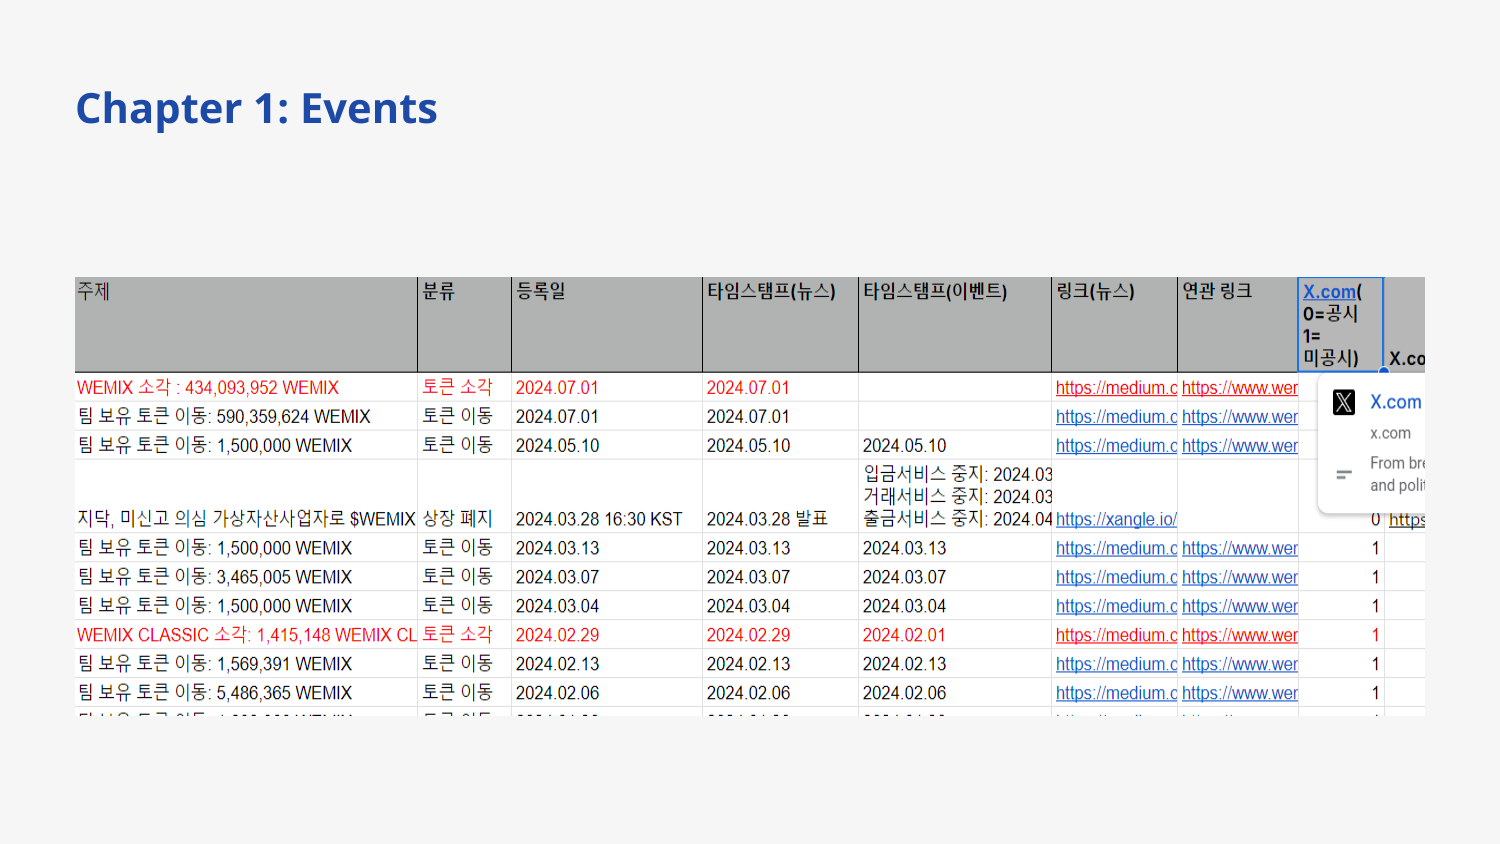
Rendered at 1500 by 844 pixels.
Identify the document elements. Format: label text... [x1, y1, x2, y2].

picture [74, 277, 1425, 716]
title Chapter 1: Events [60, 29, 716, 186]
